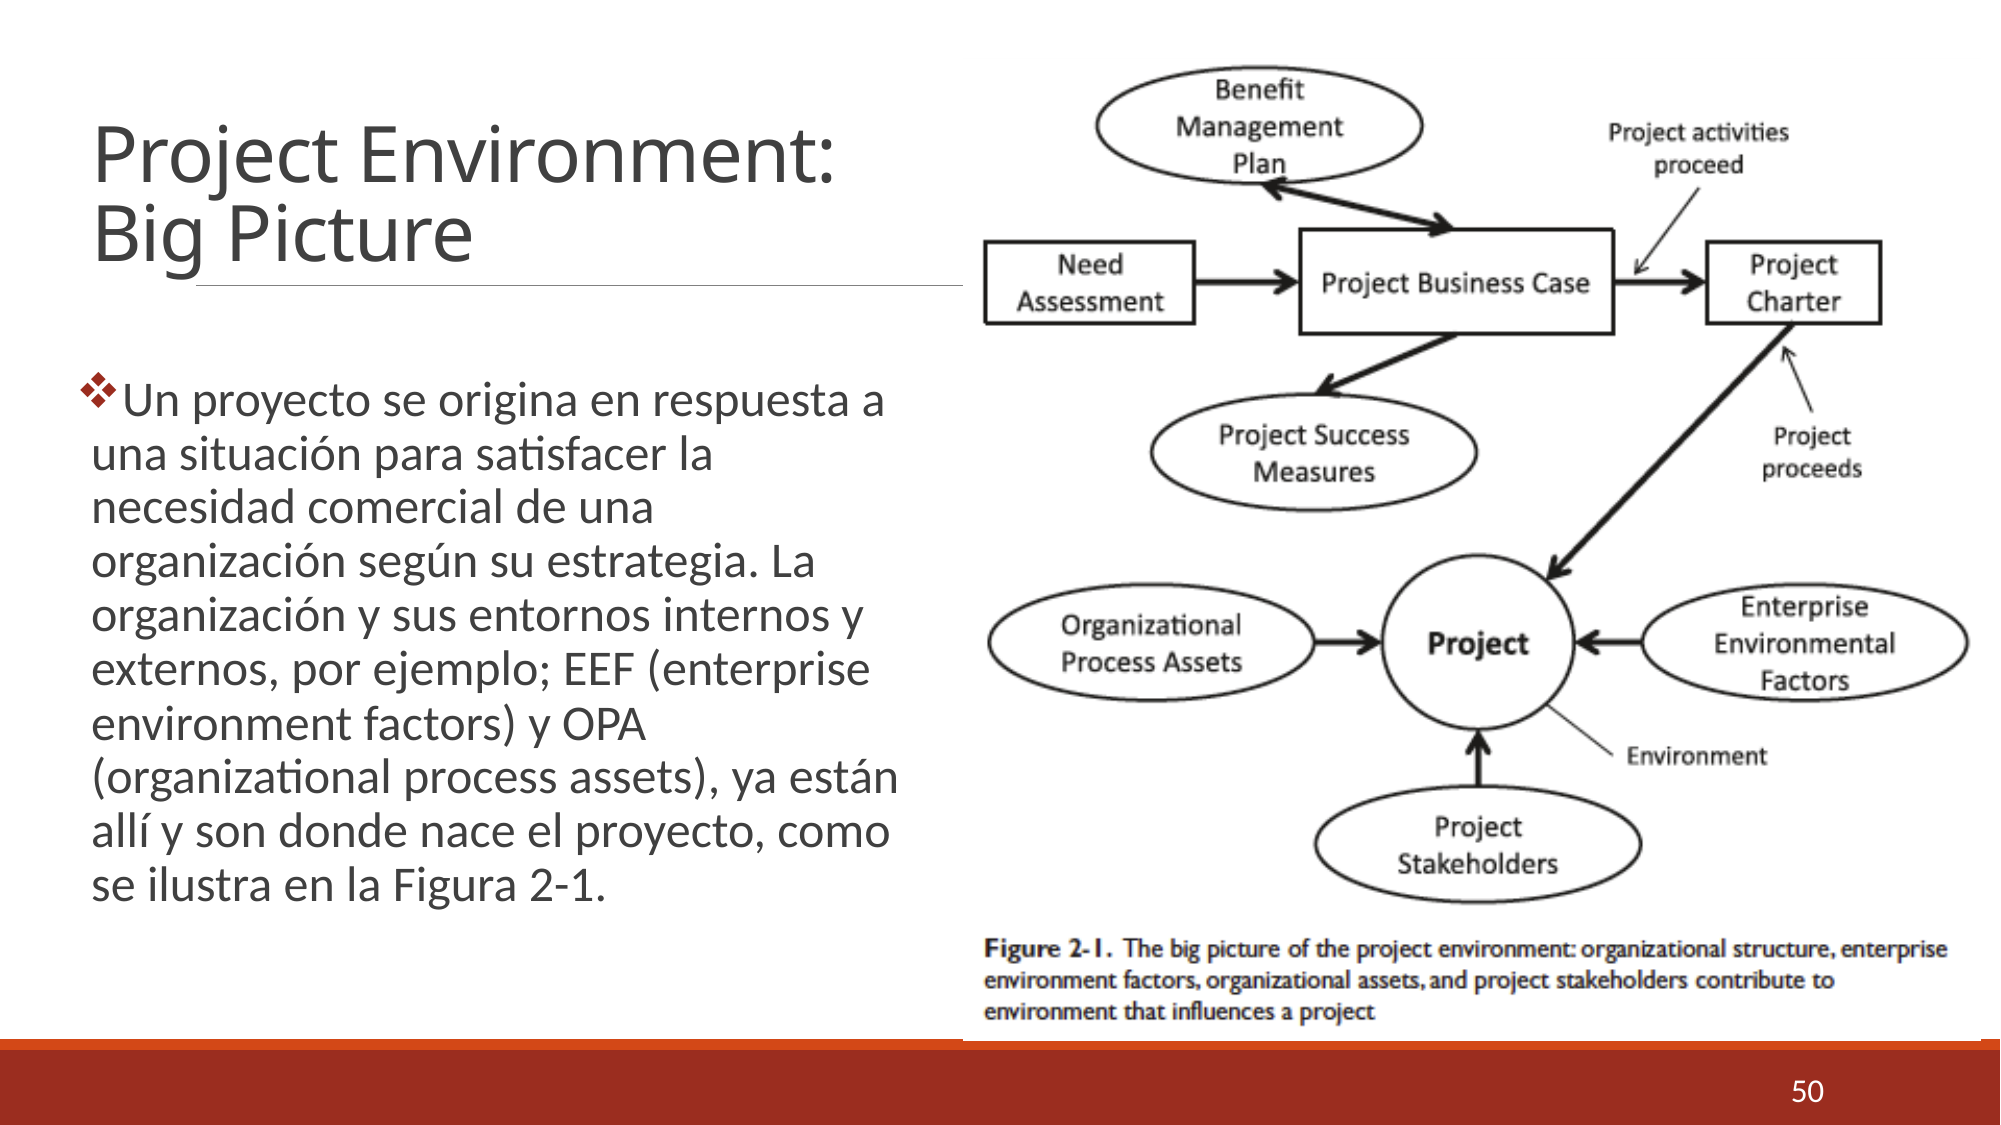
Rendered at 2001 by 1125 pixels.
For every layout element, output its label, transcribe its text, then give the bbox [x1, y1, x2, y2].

picture [963, 56, 1981, 1042]
slide_number 50 [1624, 1059, 1840, 1120]
title Project Environment: Big Picture [76, 47, 859, 285]
list Un proyecto se origina en respuesta a una situación para satisfacer la necesidad comercial de una organización según su estrategia. La organización y sus entornos internos y externos, por ejemplo; EEF (enterprise environment factors) y OPA (organizational process assets), ya están allí y son donde nace el proyecto, como se ilustra en la Figura 2-1. [76, 365, 910, 1041]
